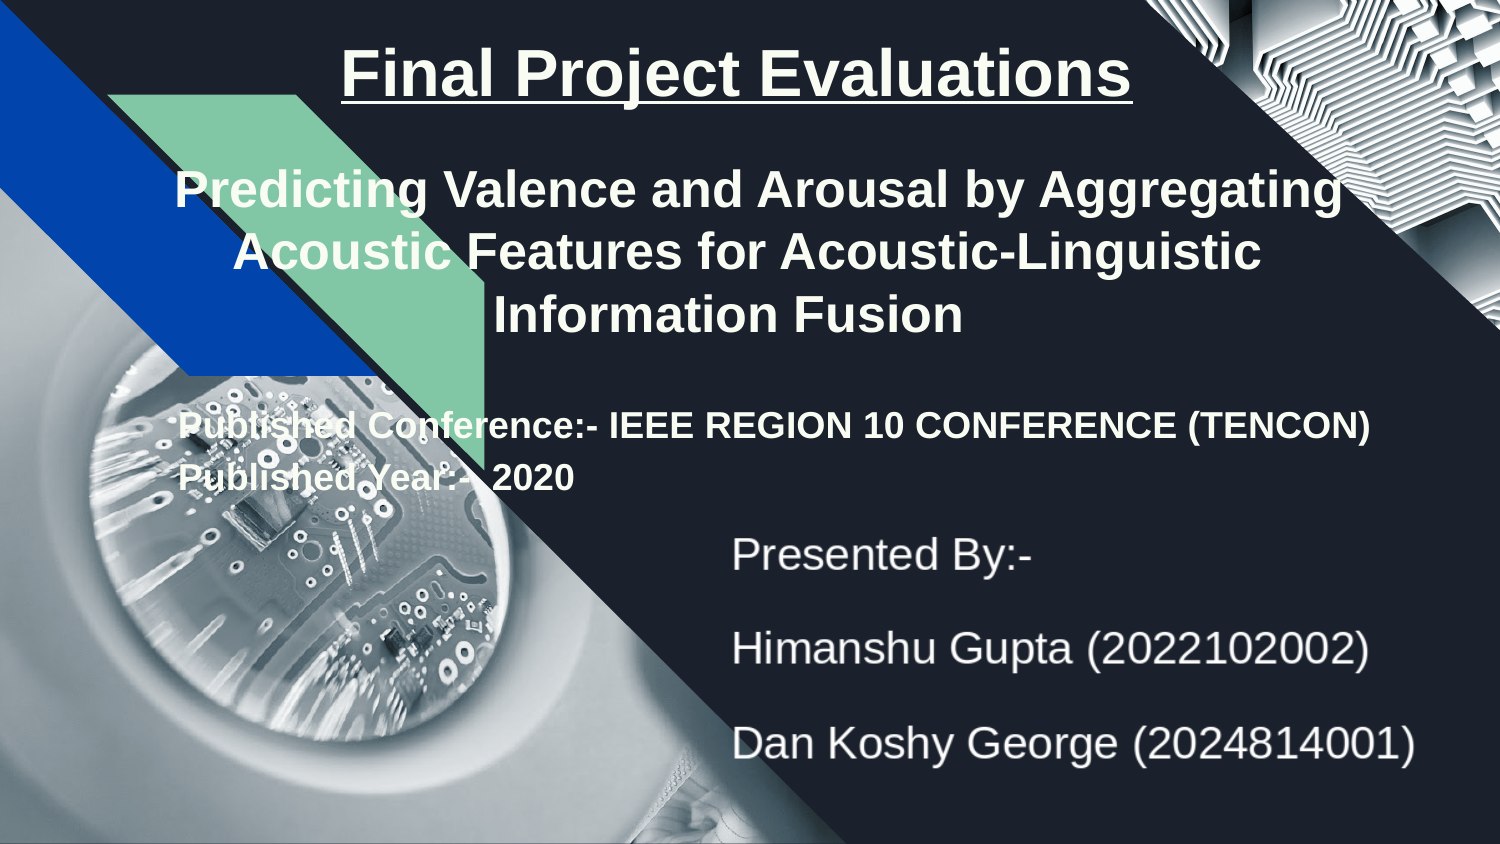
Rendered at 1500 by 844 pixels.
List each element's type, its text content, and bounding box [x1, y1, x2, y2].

picture [0, 189, 1473, 844]
title Final Project Evaluations Predicting Valence and Arousal by Aggregating Acoustic Features for Acoustic-Linguistic Information Fusion [58, 15, 1448, 343]
subtitle Published Conference:- IEEE REGION 10 CONFERENCE (TENCON) Published Year:- 2020 [162, 379, 1472, 504]
picture [1144, 0, 1500, 331]
